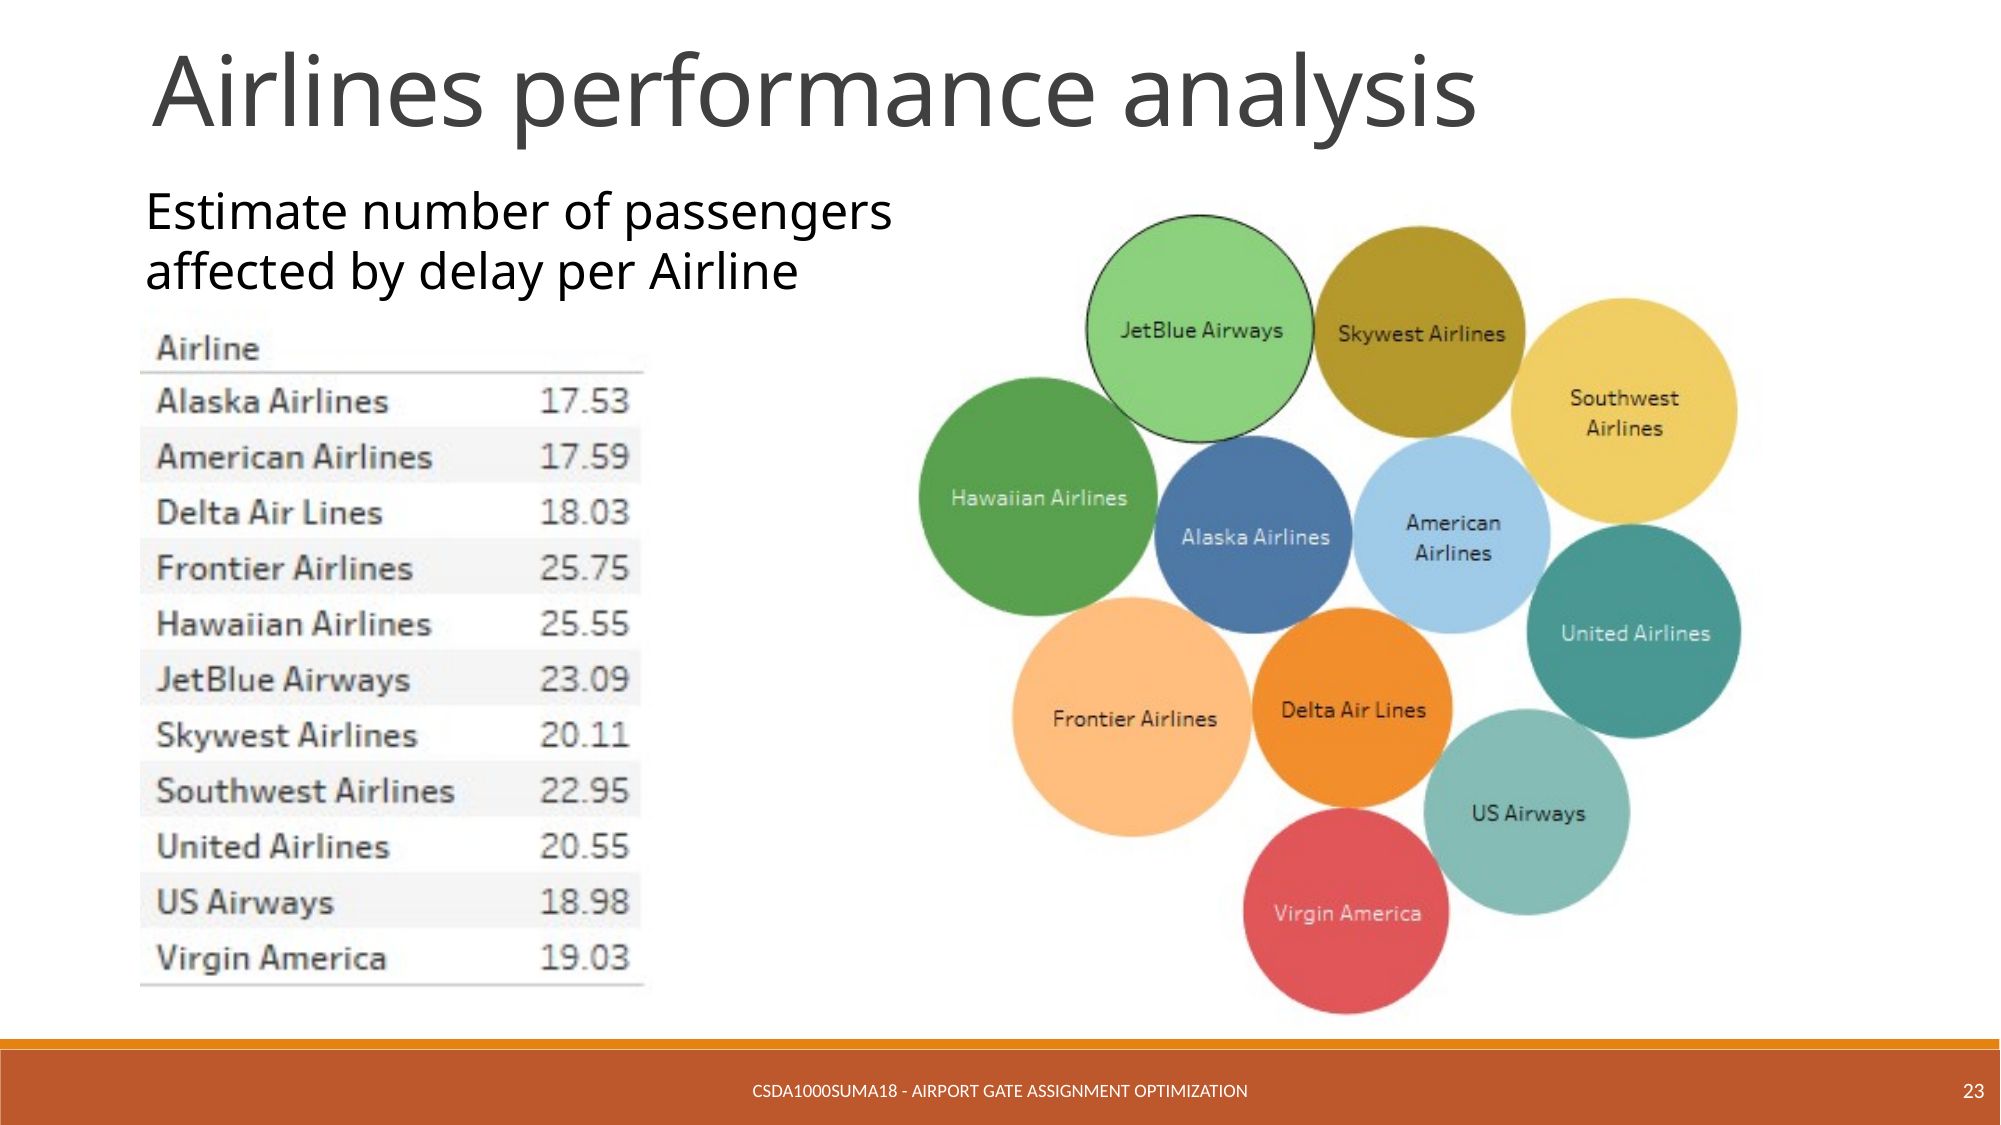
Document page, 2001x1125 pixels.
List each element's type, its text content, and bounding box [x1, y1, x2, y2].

picture [904, 198, 1771, 1038]
slide_number 23 [1784, 1059, 2000, 1120]
picture [139, 307, 678, 1016]
text_box Estimate number of passengers affected by delay per Airline [130, 171, 1092, 307]
footer CSDA1000SUMA18 - Airport Gate Assignment Optimization [604, 1059, 1396, 1120]
title Airlines performance analysis [137, 39, 1863, 155]
